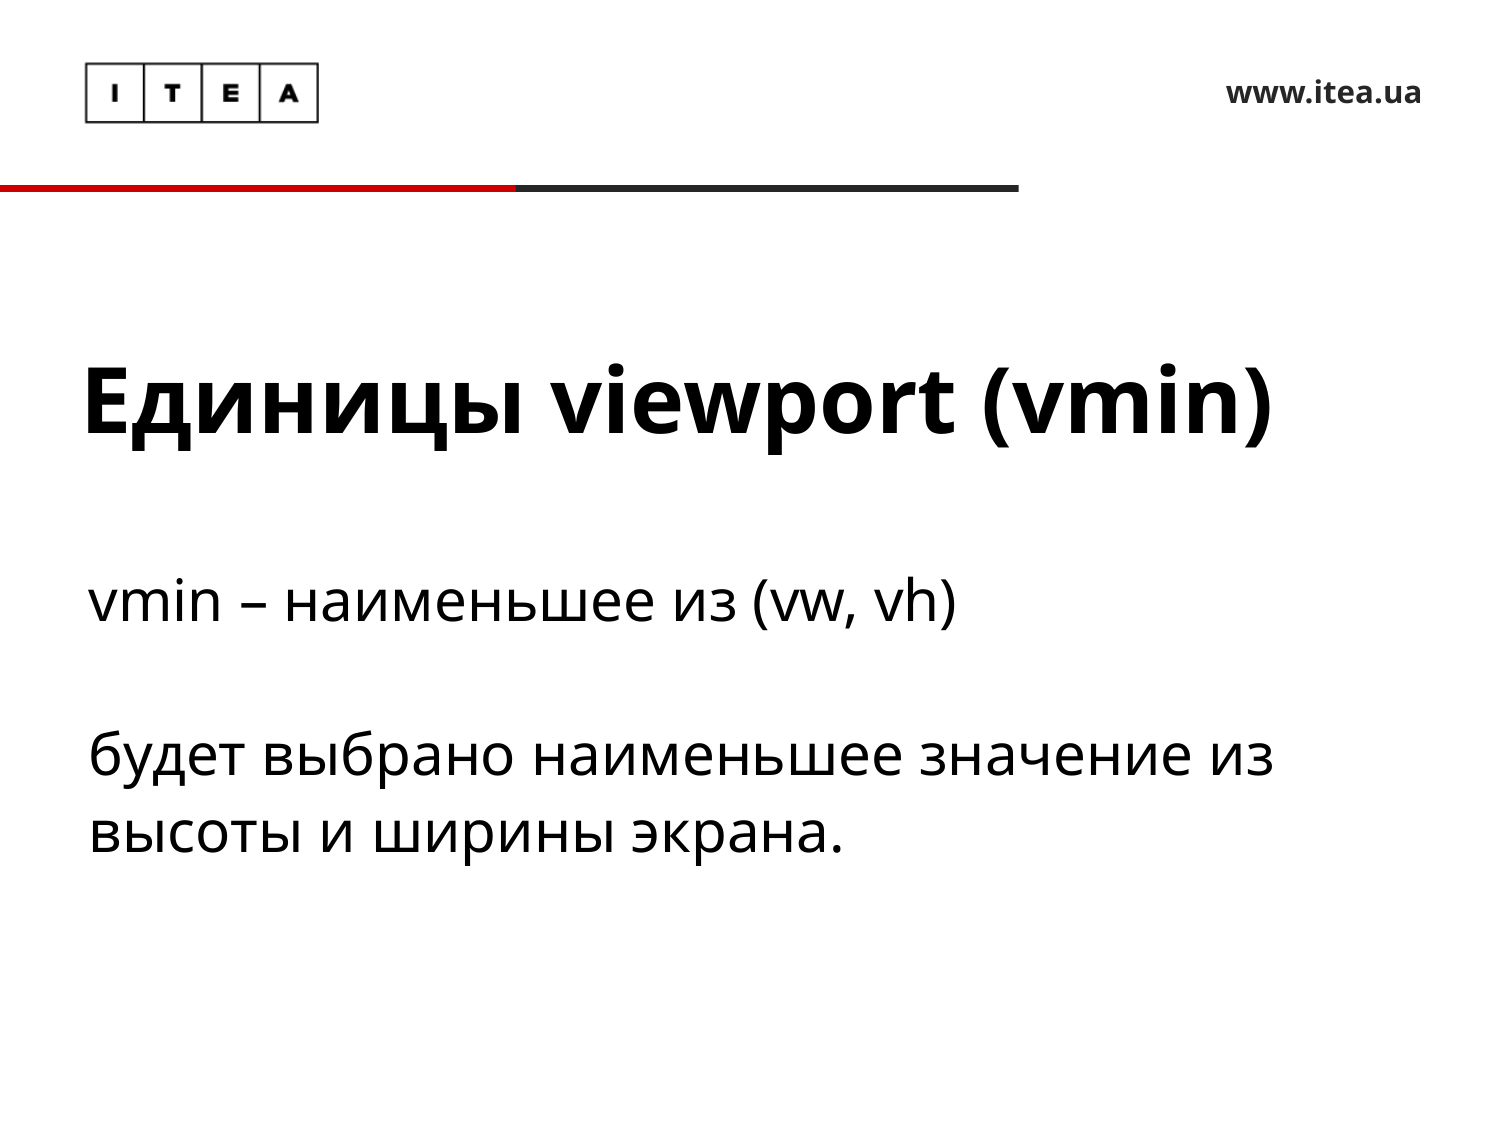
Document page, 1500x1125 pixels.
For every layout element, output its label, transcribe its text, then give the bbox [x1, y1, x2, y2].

text_box [516, 185, 1019, 192]
picture [57, 49, 344, 133]
list vmin – наименьшее из (vw, vh) будет выбрано наименьшее значение из высоты и ширины экрана. [74, 549, 1416, 1036]
text_box www.itea.ua [1172, 66, 1477, 115]
text_box [0, 185, 516, 192]
title Единицы viewport (vmin) [65, 323, 1425, 421]
